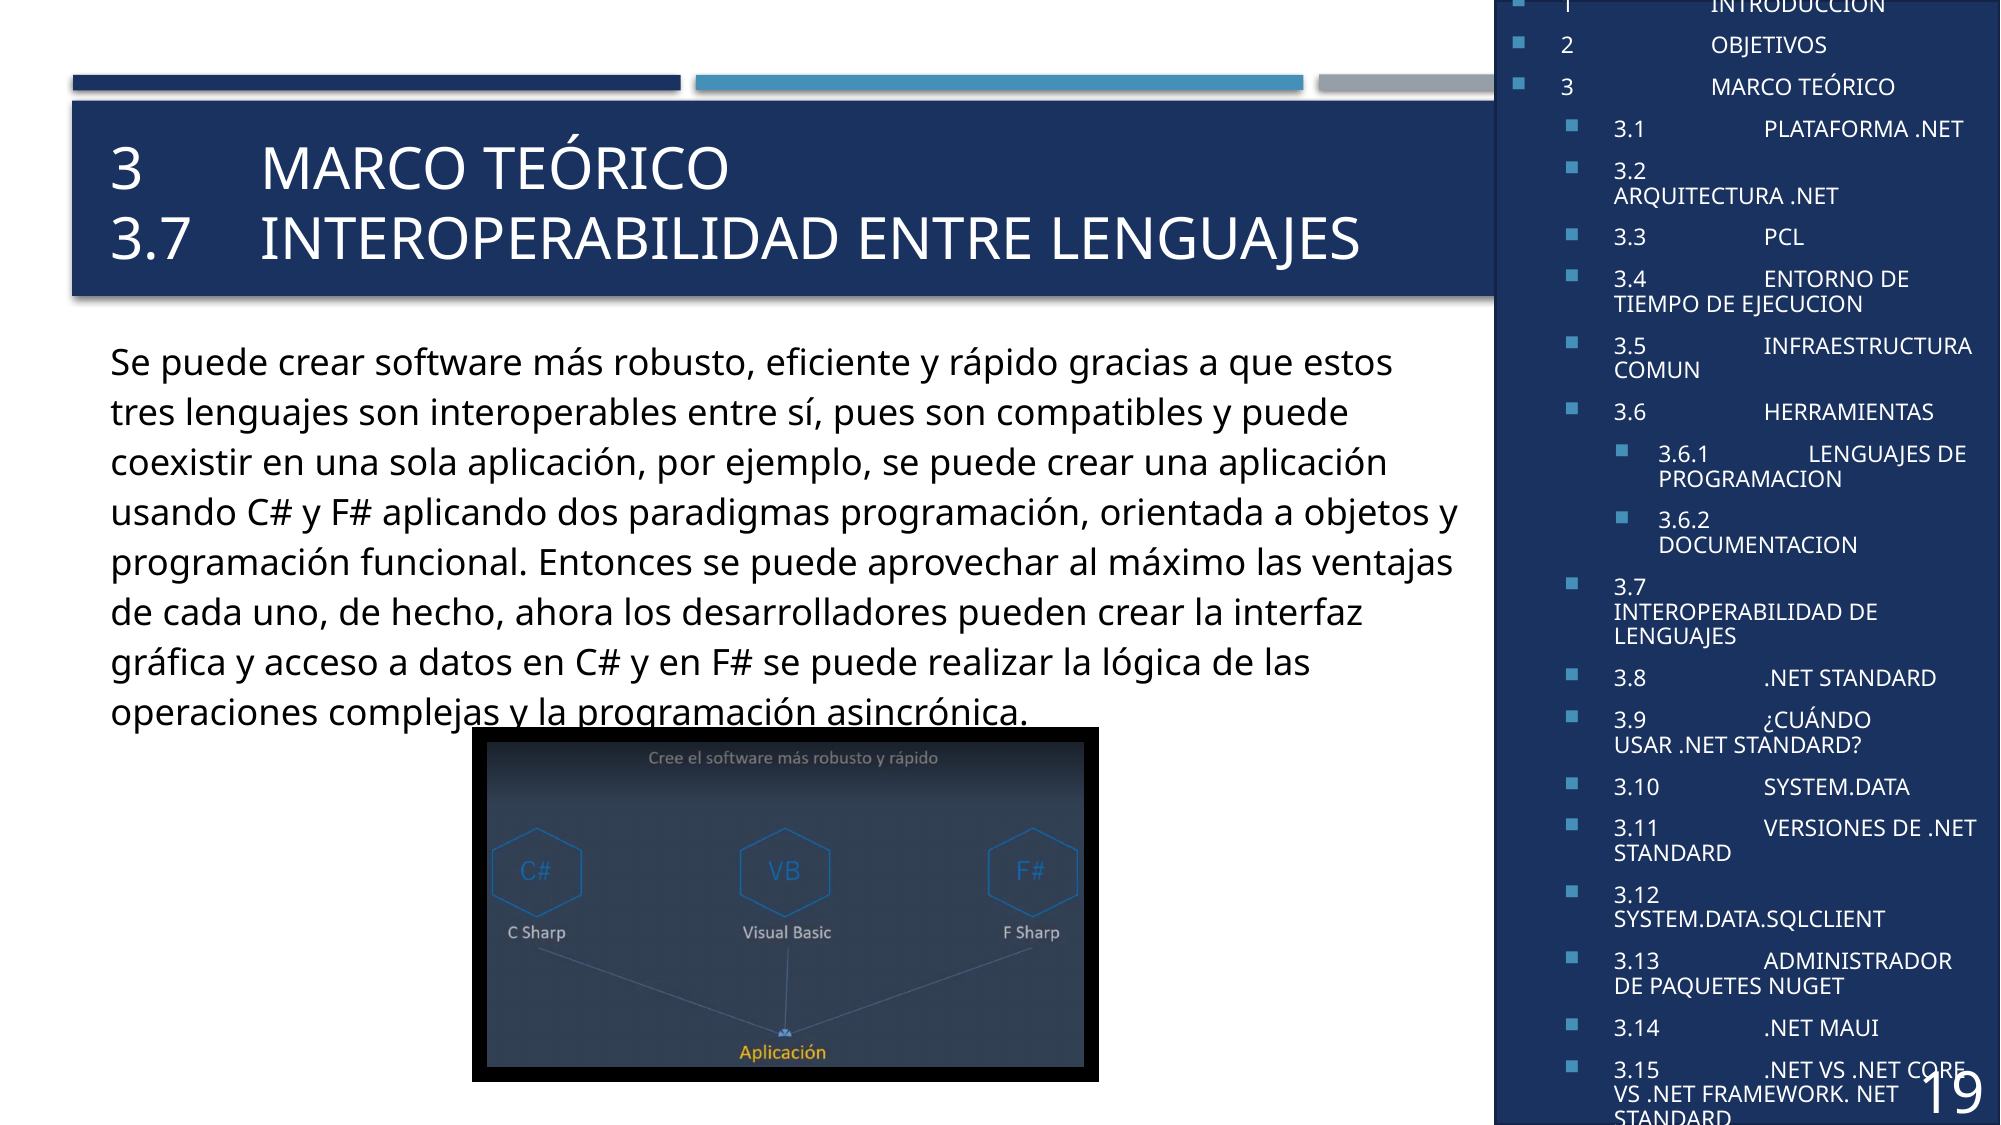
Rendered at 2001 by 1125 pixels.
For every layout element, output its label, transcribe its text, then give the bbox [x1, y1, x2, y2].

list Se puede crear software más robusto, eficiente y rápido gracias a que estos tres lenguajes son interoperables entre sí, pues son compatibles y puede coexistir en una sola aplicación, por ejemplo, se puede crear una aplicación usando C# y F# aplicando dos paradigmas programación, orientada a objetos y programación funcional. Entonces se puede aprovechar al máximo las ventajas de cada uno, de hecho, ahora los desarrolladores pueden crear la interfaz gráfica y acceso a datos en C# y en F# se puede realizar la lógica de las operaciones complejas y la programación asincrónica. [95, 323, 1476, 742]
picture [486, 741, 1085, 1068]
slide_number 19 [1827, 1065, 2000, 1125]
title 3 MARCO TEÓRICO 3.7 interoperabilidad entre lenguajes [95, 112, 1494, 279]
text_box 1 INTRODUCCIÓN 2 OBJETIVOS 3 MARCO TEÓRICO 3.1 PLATAFORMA .NET 3.2 ARQUITECTURA .NET 3.3 PCL 3.4 ENTORNO DE TIEMPO DE EJECUCION 3.5 INFRAESTRUCTURA COMUN 3.6 HERRAMIENTAS 3.6.1 LENGUAJES DE PROGRAMACION 3.6.2 DOCUMENTACION 3.7 INTEROPERABILIDAD DE LENGUAJES 3.8 .NET STANDARD 3.9 ¿CUÁNDO USAR .NET STANDARD? 3.10 SYSTEM.DATA 3.11 VERSIONES DE .NET STANDARD 3.12 SYSTEM.DATA.SQLCLIENT 3.13 ADMINISTRADOR DE PAQUETES NUGET 3.14 .NET MAUI 3.15 .NET VS .NET CORE VS .NET FRAMEWORK. NET STANDARD [1494, 0, 2000, 1125]
